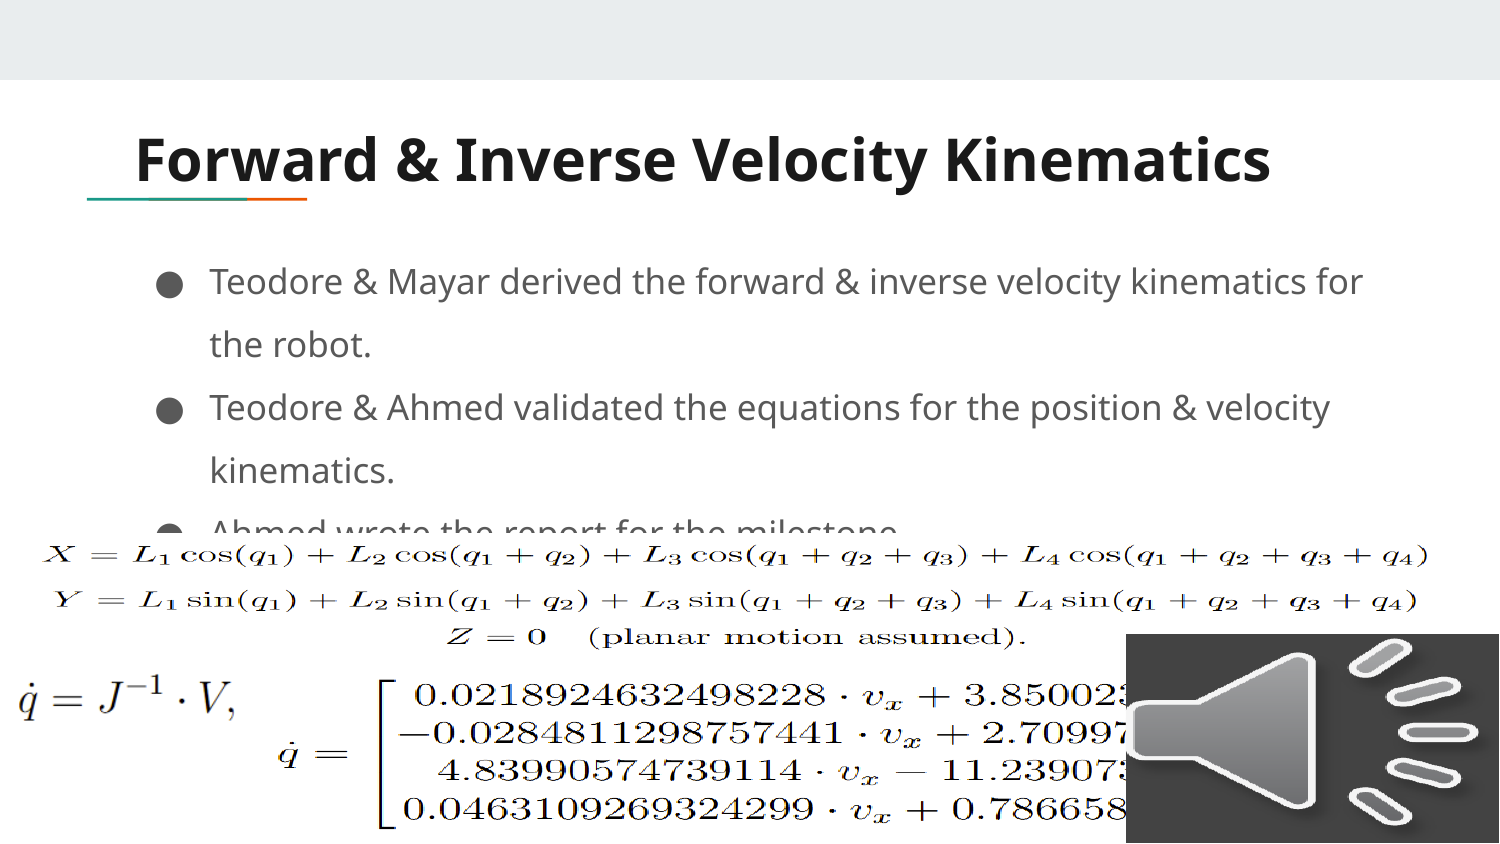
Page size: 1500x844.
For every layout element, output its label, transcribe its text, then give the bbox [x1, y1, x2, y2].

list Teodore & Mayar derived the forward & inverse velocity kinematics for the robot. Teodore & Ahmed validated the equations for the position & velocity kinematics. Ahmed wrote the report for the milestone. [119, 223, 1381, 532]
title Forward & Inverse Velocity Kinematics [119, 107, 1381, 196]
picture [0, 533, 1500, 844]
